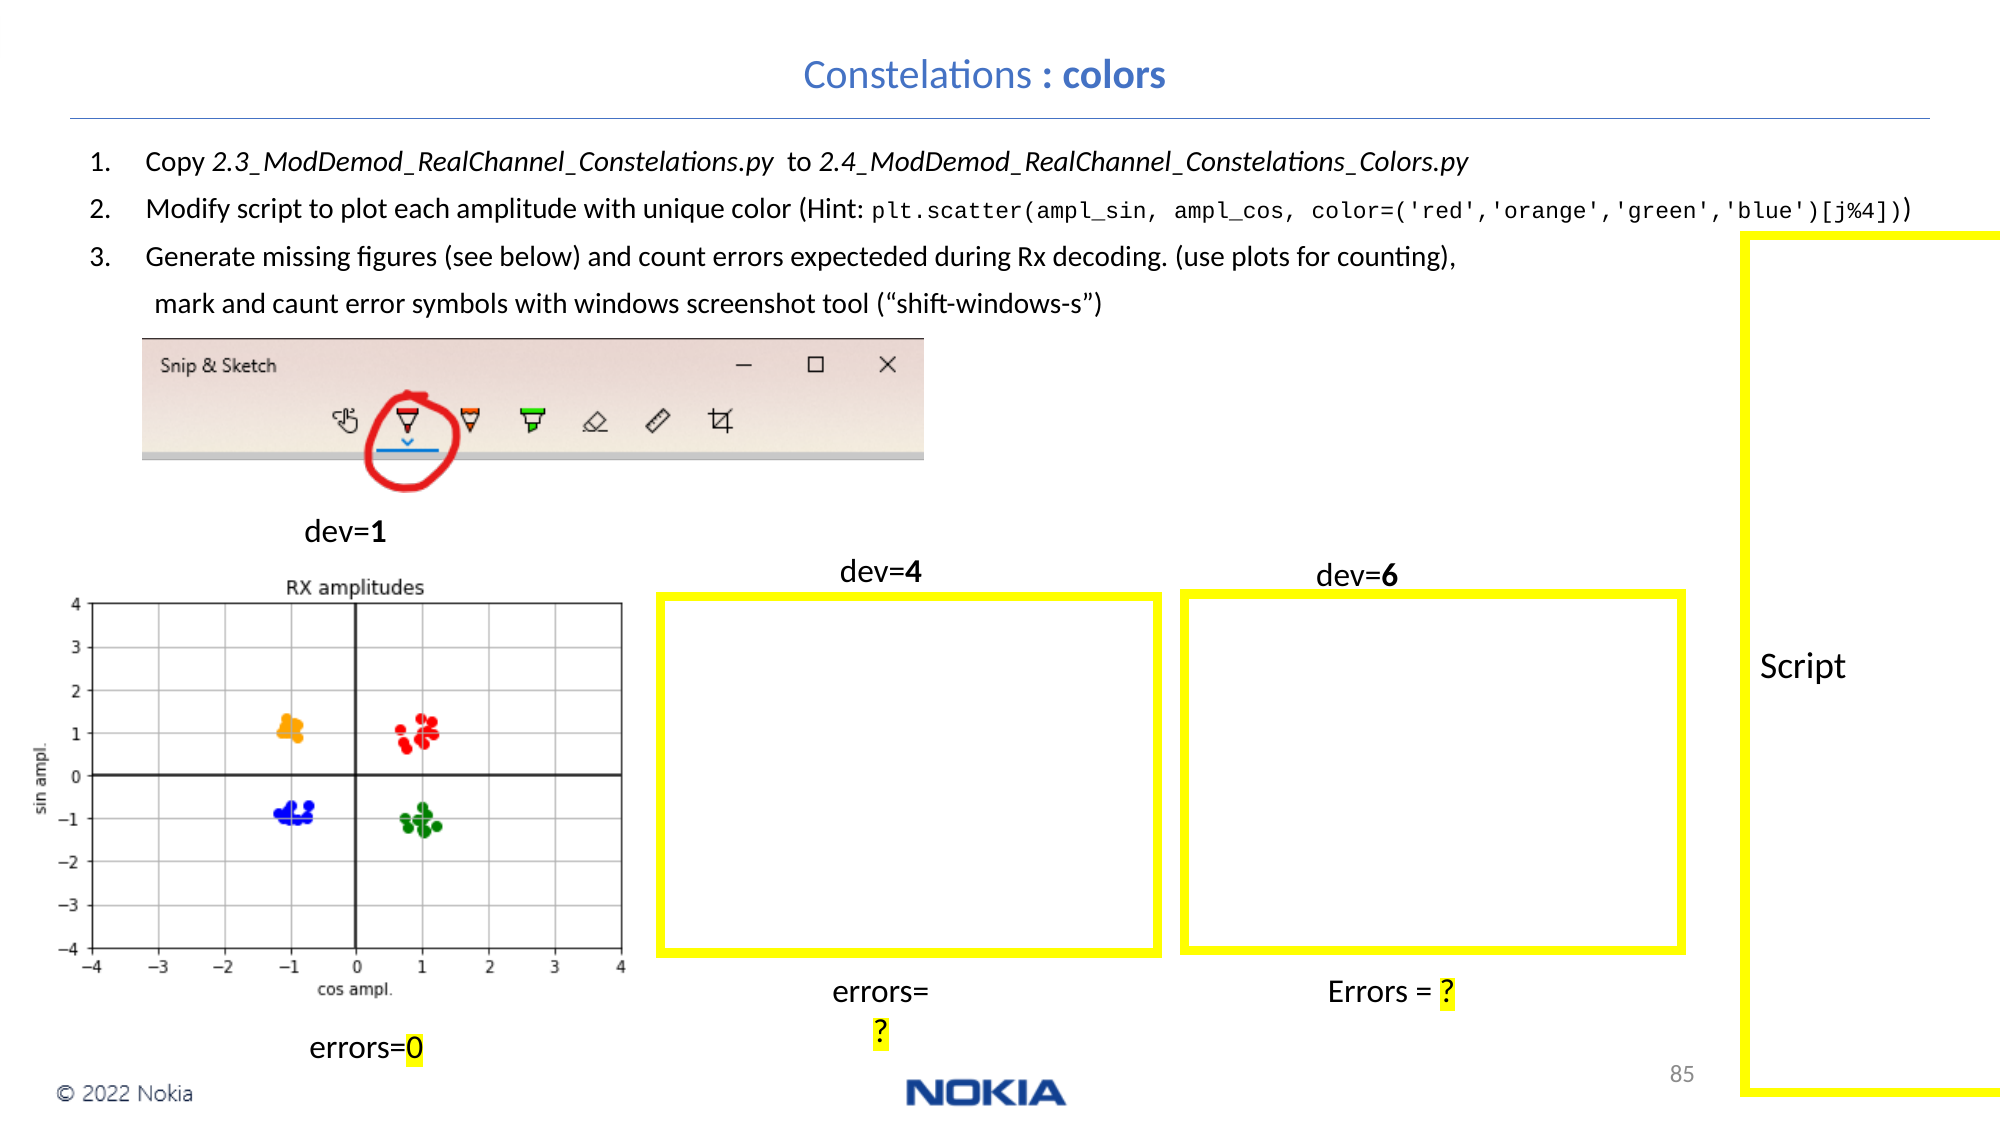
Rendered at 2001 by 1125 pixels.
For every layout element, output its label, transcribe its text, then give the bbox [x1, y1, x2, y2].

picture [36, 1066, 1167, 1111]
text_box Script [1744, 235, 2000, 1093]
text_box dev=1 [258, 501, 433, 557]
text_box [660, 542, 1682, 1008]
picture [23, 568, 637, 1008]
text_box Constelations : colors [55, 35, 1915, 104]
picture [141, 338, 924, 494]
text_box Copy 2.3_ModDemod_RealChannel_Constelations.py to 2.4_ModDemod_RealChannel_Constelations_Colors.py Modify script to plot each amplitude with unique color (Hint: plt.scatter(ampl_sin, ampl_cos, color=('red','orange','green','blue')[j%4])) Generate missing figures (see below) and count errors expecteded during Rx decoding. (use plots for counting), mark and caunt error symbols with windows screenshot tool (“shift-windows-s”) [74, 134, 1974, 375]
text_box errors=0 [279, 1018, 454, 1073]
slide_number 85 [1260, 1042, 1711, 1103]
